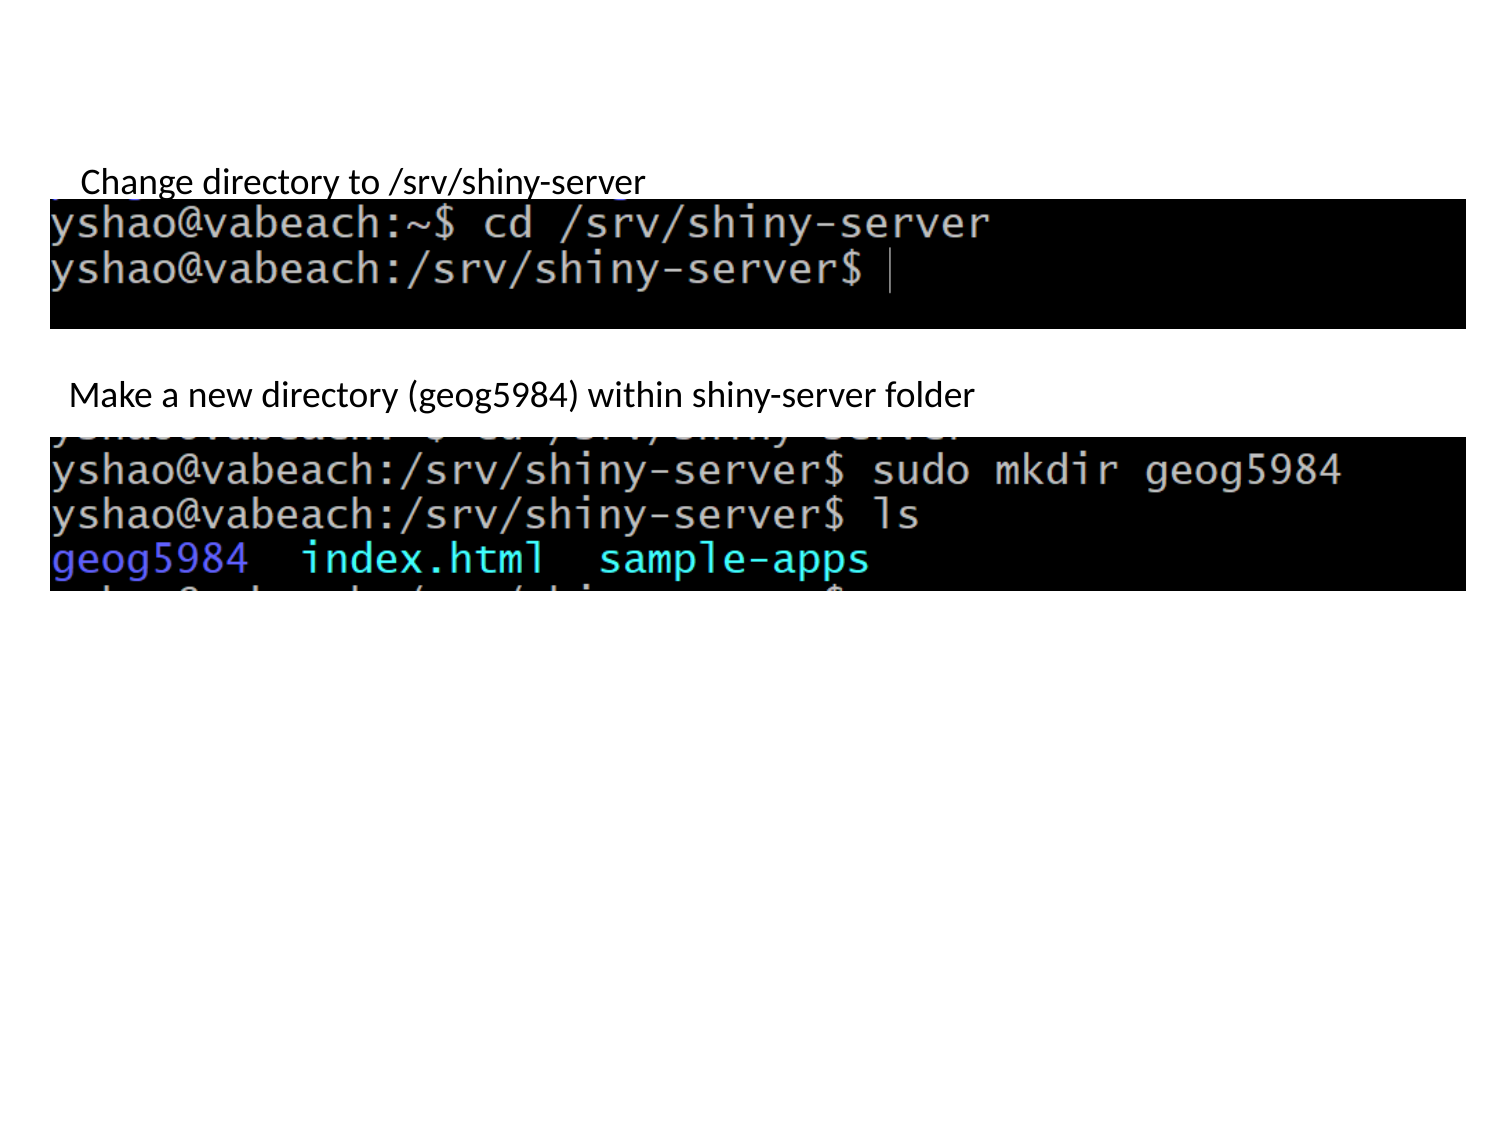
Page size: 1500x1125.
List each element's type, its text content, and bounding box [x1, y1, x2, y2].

text_box Change directory to /srv/shiny-server [65, 149, 662, 198]
picture [49, 437, 1466, 591]
picture [49, 199, 1466, 329]
text_box Make a new directory (geog5984) within shiny-server folder [53, 362, 992, 435]
